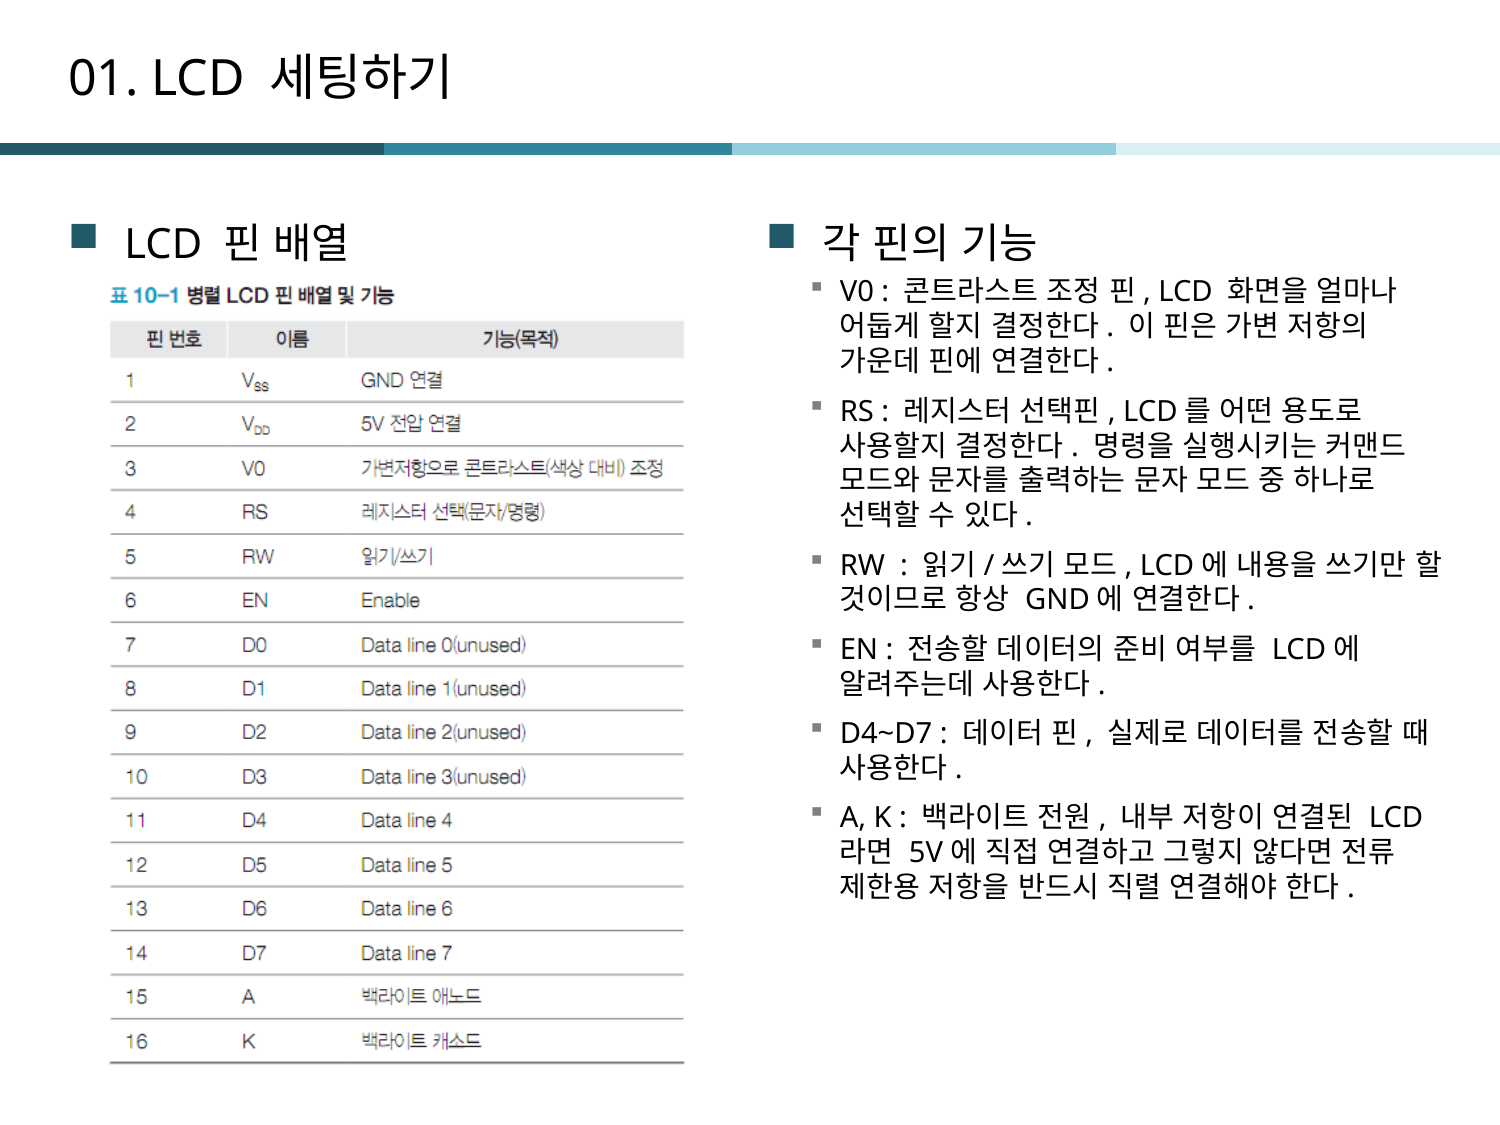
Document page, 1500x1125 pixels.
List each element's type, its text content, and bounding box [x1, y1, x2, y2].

text_box 각 핀의 기능 V0 : 콘트라스트 조정 핀, LCD 화면을 얼마나 어둡게 할지 결정한다. 이 핀은 가변 저항의 가운데 핀에 연결한다. RS : 레지스터 선택핀, LCD를 어떤 용도로 사용할지 결정한다. 명령을 실행시키는 커맨드 모드와 문자를 출력하는 문자 모드 중 하나로 선택할 수 있다. RW : 읽기/쓰기 모드, LCD에 내용을 쓰기만 할 것이므로 항상 GND에 연결한다. EN : 전송할 데이터의 준비 여부를 LCD에 알려주는데 사용한다. D4~D7 : 데이터 핀, 실제로 데이터를 전송할 때 사용한다. A, K : 백라이트 전원, 내부 저항이 연결된 LCD라면 5V에 직접 연결하고 그렇지 않다면 전류 제한용 저항을 반드시 직렬 연결해야 한다. [751, 184, 1471, 1071]
picture [100, 278, 690, 1067]
list LCD 핀 배열 [53, 184, 751, 1071]
title 01. LCD 세팅하기 [53, 30, 1459, 121]
